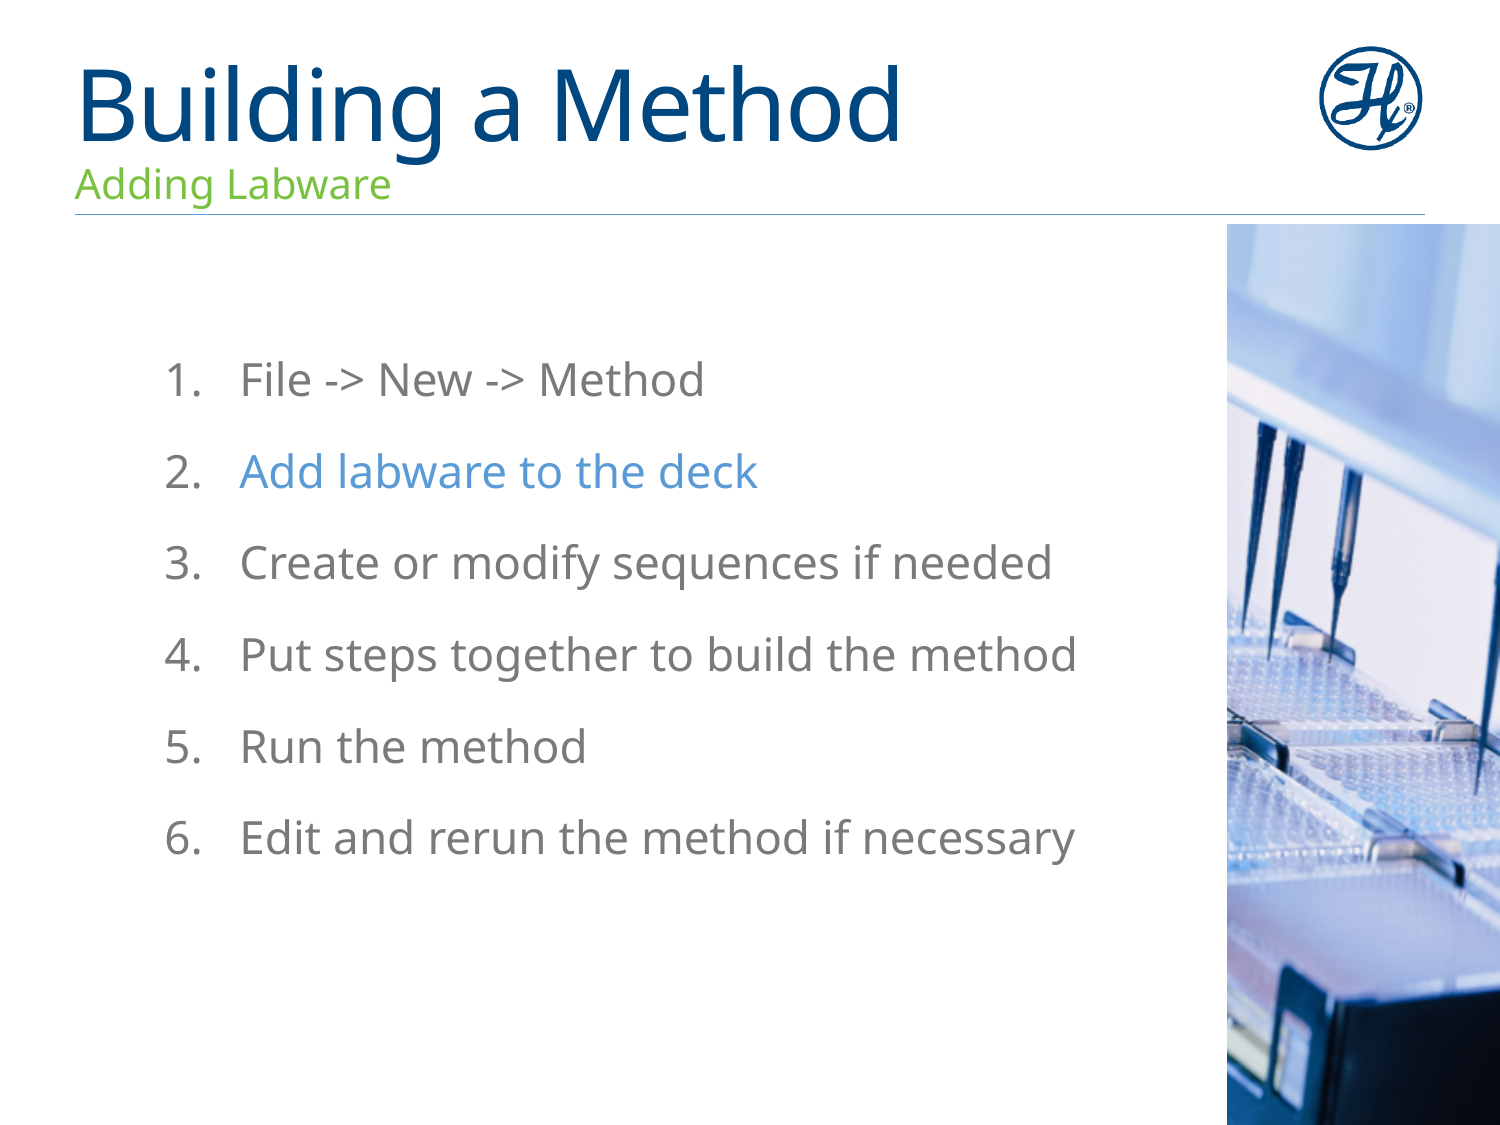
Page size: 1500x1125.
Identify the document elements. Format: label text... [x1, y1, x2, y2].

picture [1369, 41, 1426, 155]
list Adding Labware [74, 155, 1425, 216]
title Building a Method [74, 0, 1369, 155]
picture [1227, 224, 1500, 1125]
text_box File -> New -> Method Add labware to the deck Create or modify sequences if needed Put steps together to build the method Run the method Edit and rerun the method if necessary [150, 343, 1227, 1007]
